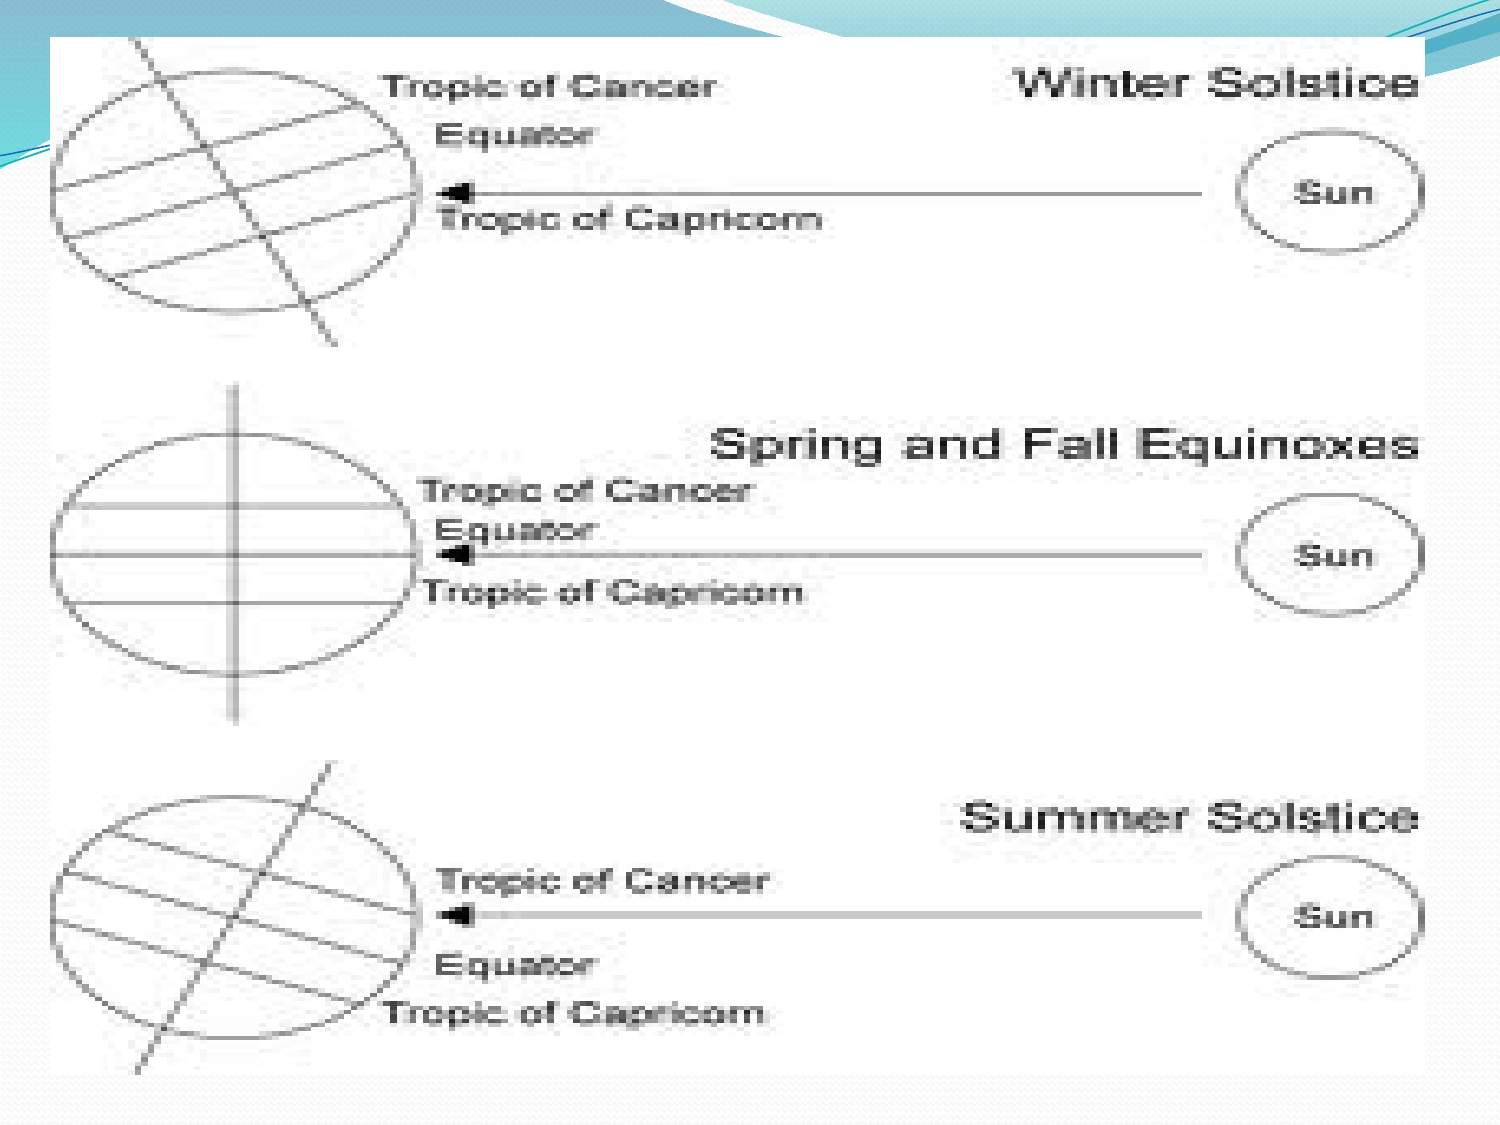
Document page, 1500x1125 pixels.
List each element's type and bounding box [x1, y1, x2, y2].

picture [49, 37, 1426, 1076]
